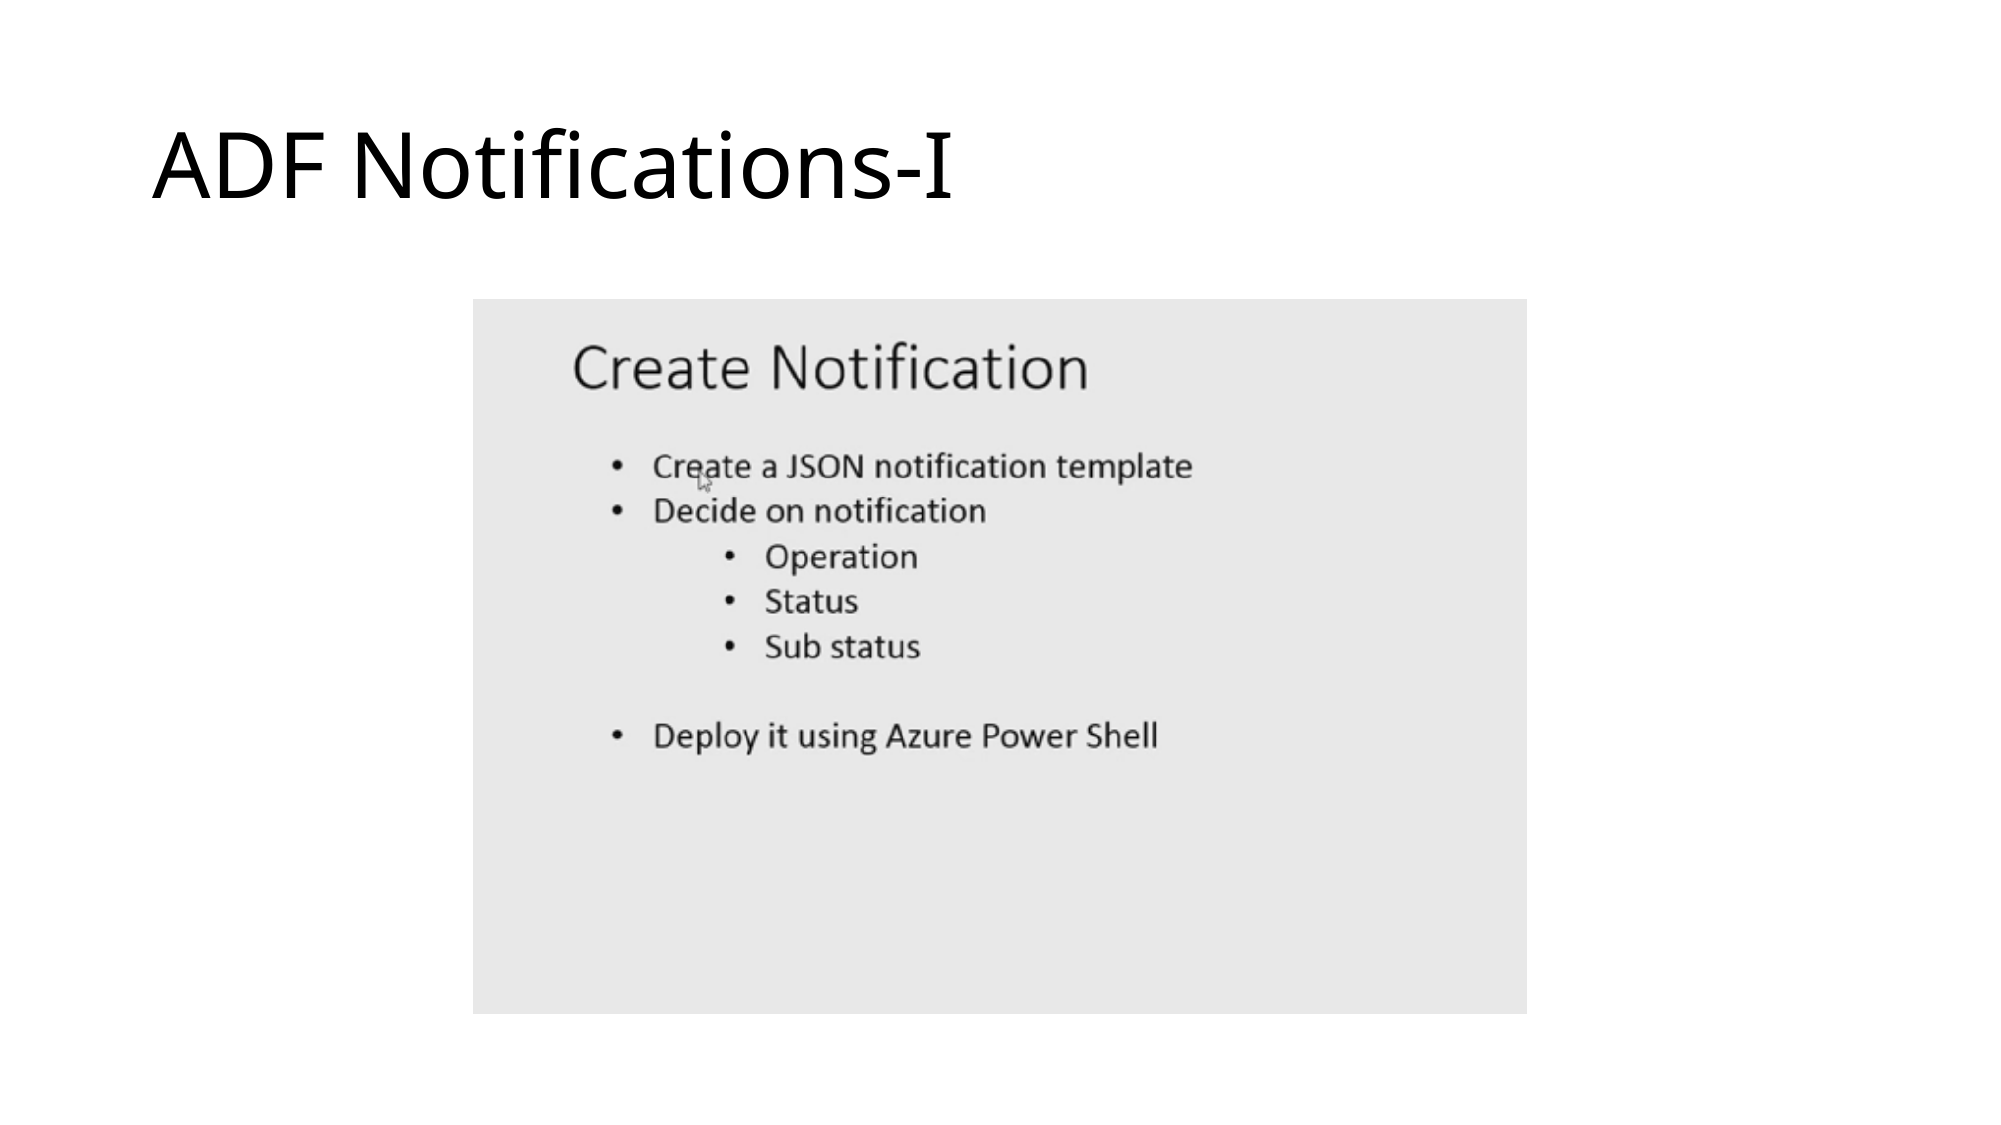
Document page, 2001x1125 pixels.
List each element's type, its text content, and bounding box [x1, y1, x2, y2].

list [473, 299, 1527, 1014]
title ADF Notifications-I [137, 59, 1863, 278]
